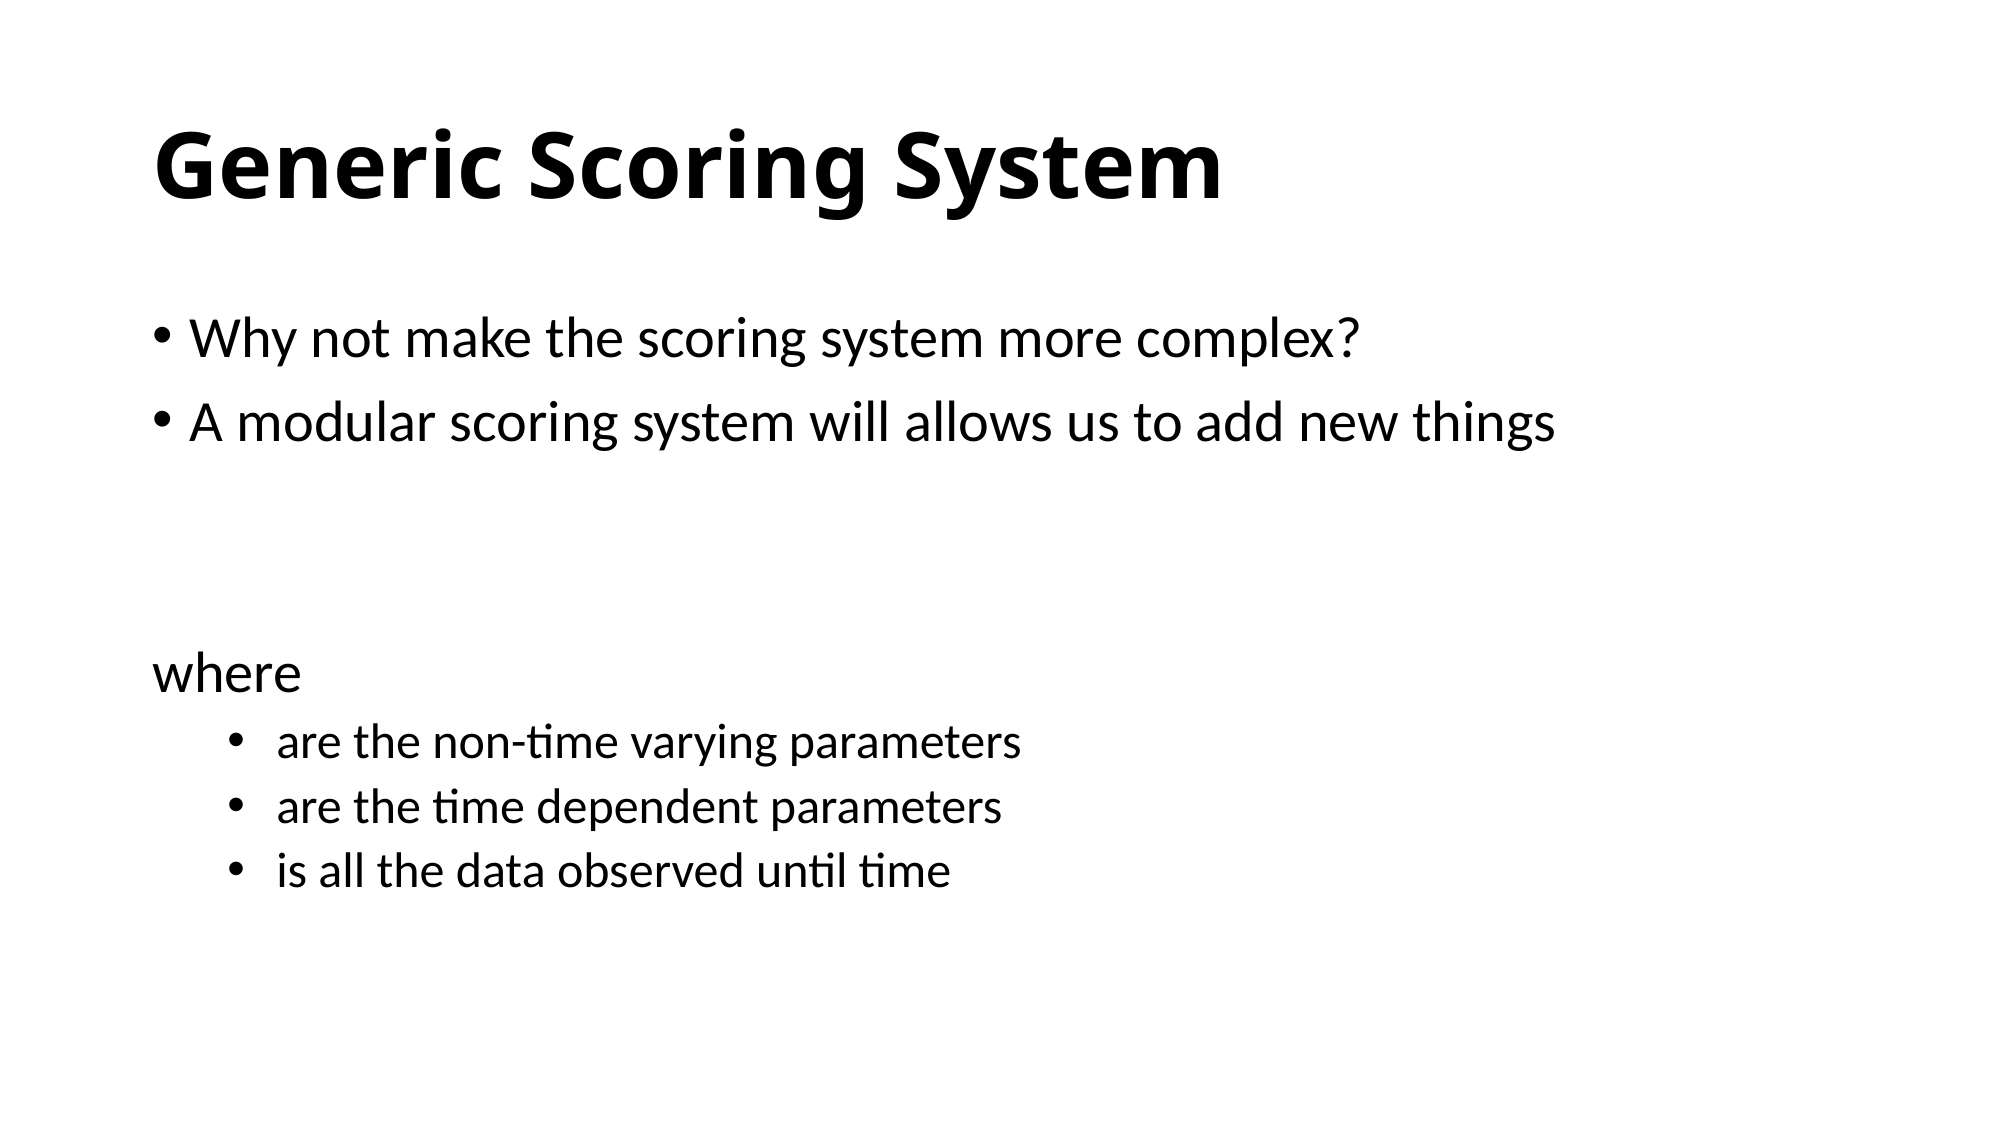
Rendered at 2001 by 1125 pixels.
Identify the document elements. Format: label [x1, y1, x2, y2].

title [137, 59, 1863, 278]
